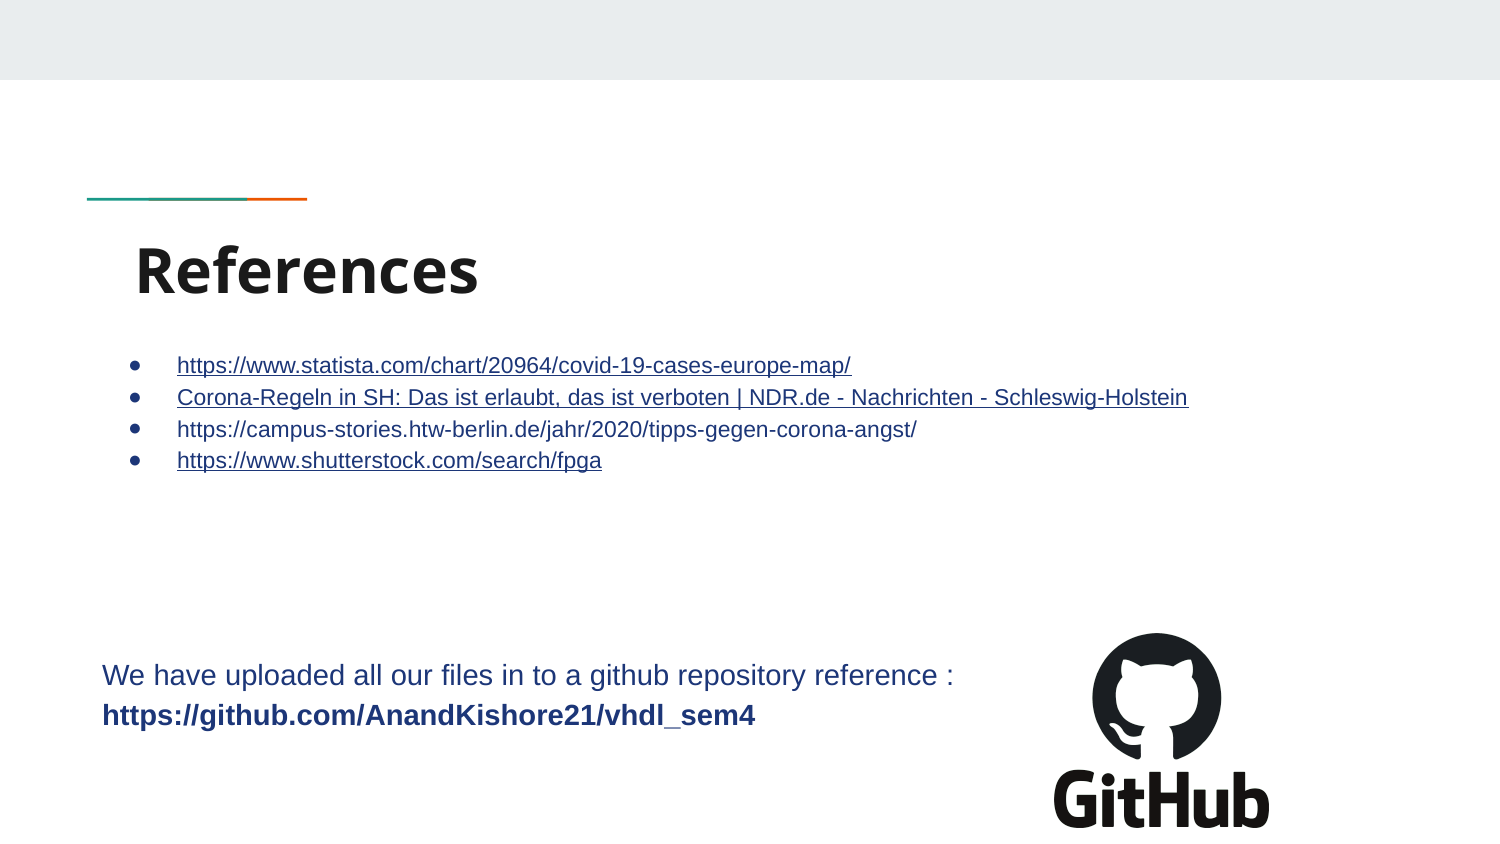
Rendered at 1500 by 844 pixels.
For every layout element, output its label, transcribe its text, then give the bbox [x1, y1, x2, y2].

title References [119, 216, 1381, 305]
list https://www.statista.com/chart/20964/covid-19-cases-europe-map/ Corona-Regeln in SH: Das ist erlaubt, das ist verboten | NDR.de - Nachrichten - Schleswig-Holstein https://campus-stories.htw-berlin.de/jahr/2020/tipps-gegen-corona-angst/ https://www.shutterstock.com/search/fpga We have uploaded all our files in to a github repository reference : https://github.com/AnandKishore21/vhdl_sem4 [86, 331, 1349, 757]
picture [1053, 633, 1270, 828]
